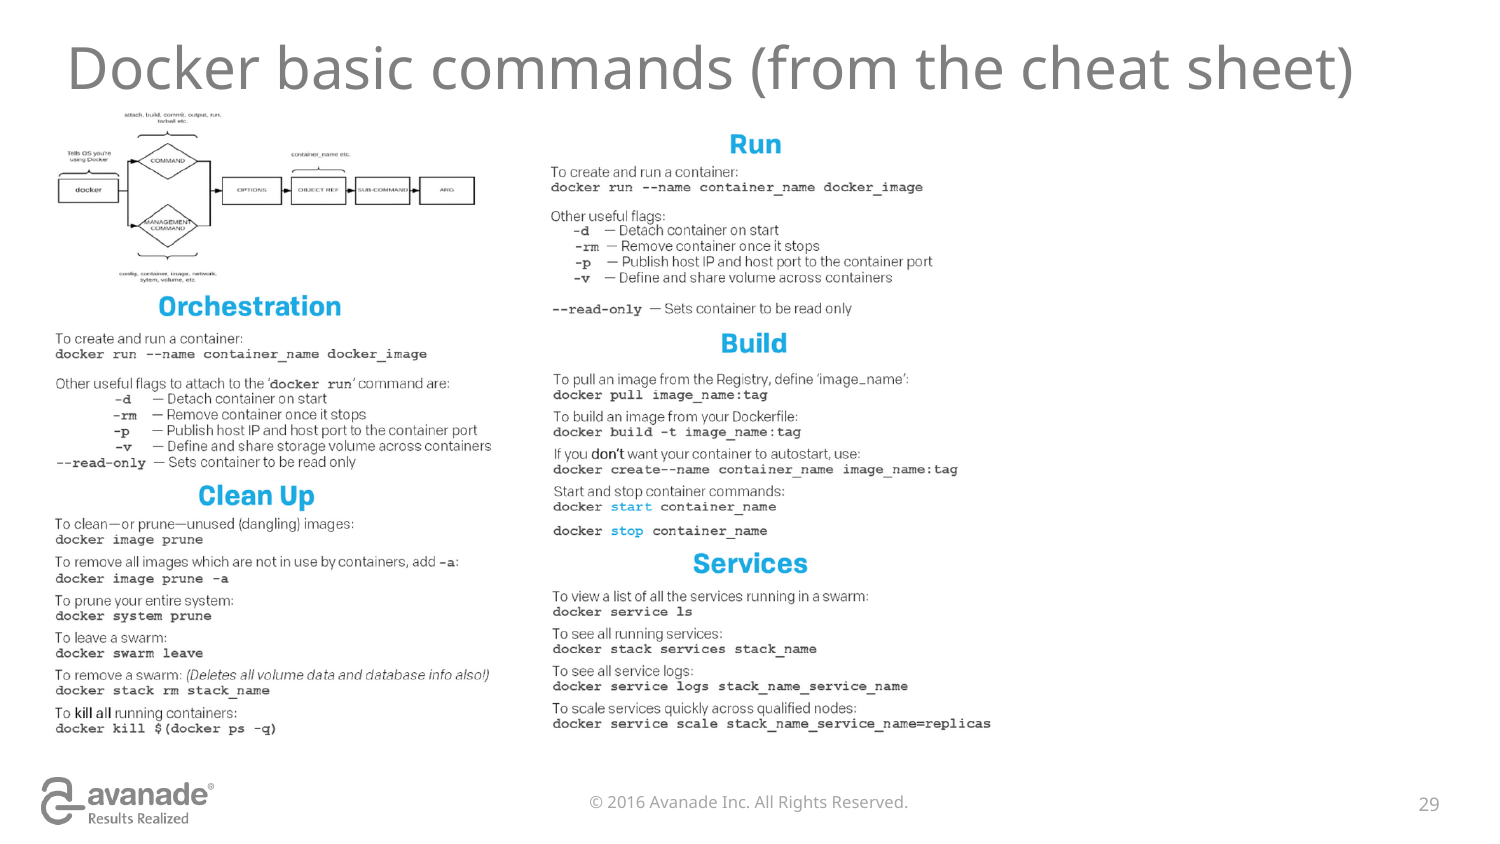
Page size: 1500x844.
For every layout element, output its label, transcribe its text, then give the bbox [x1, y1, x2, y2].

picture [51, 102, 997, 741]
title Docker basic commands (from the cheat sheet) [51, 33, 1402, 99]
picture [37, 772, 217, 829]
